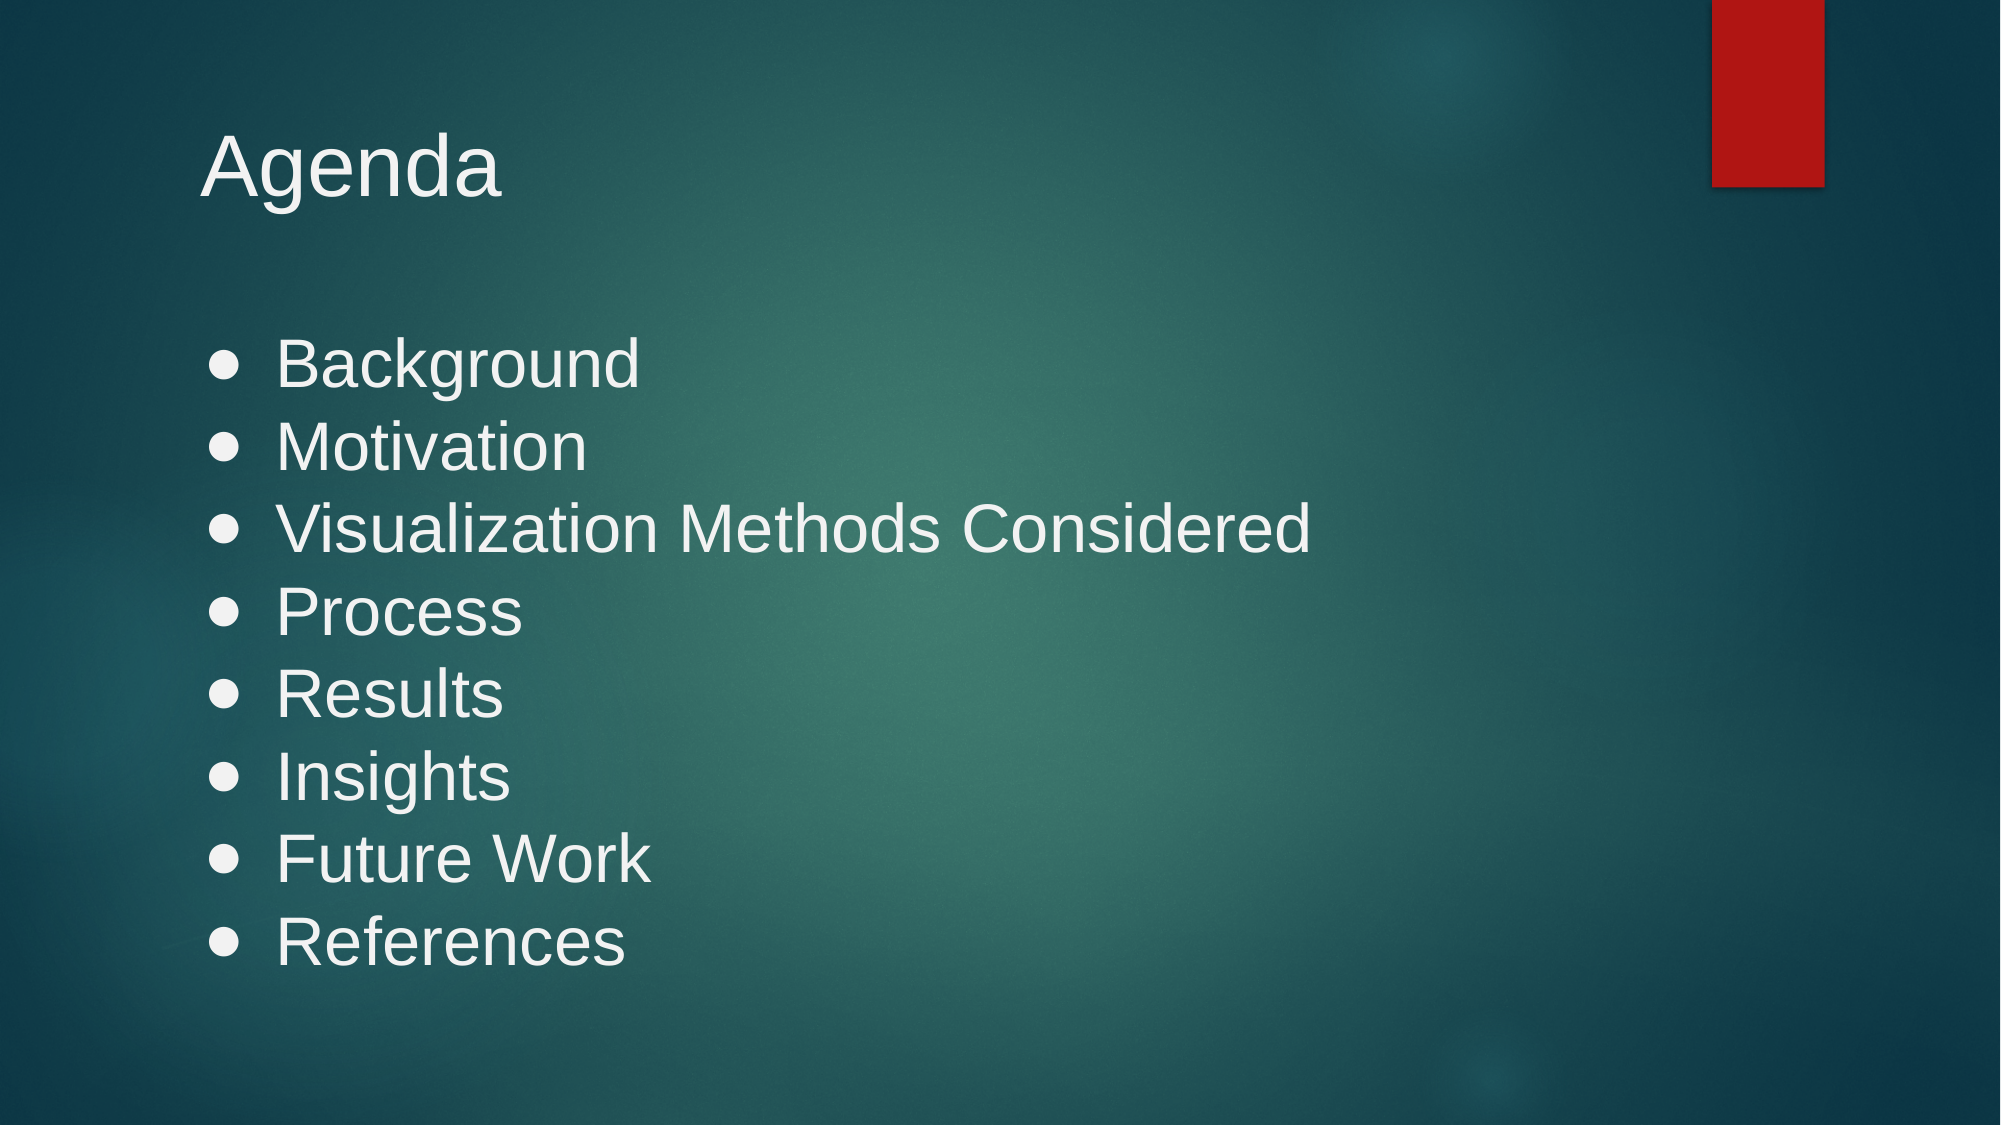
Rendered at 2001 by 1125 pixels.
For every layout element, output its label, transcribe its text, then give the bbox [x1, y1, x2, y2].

picture [0, 0, 2001, 1125]
text_box Agenda Background Motivation Visualization Methods Considered Process Results Insights Future Work References [185, 94, 1887, 1052]
